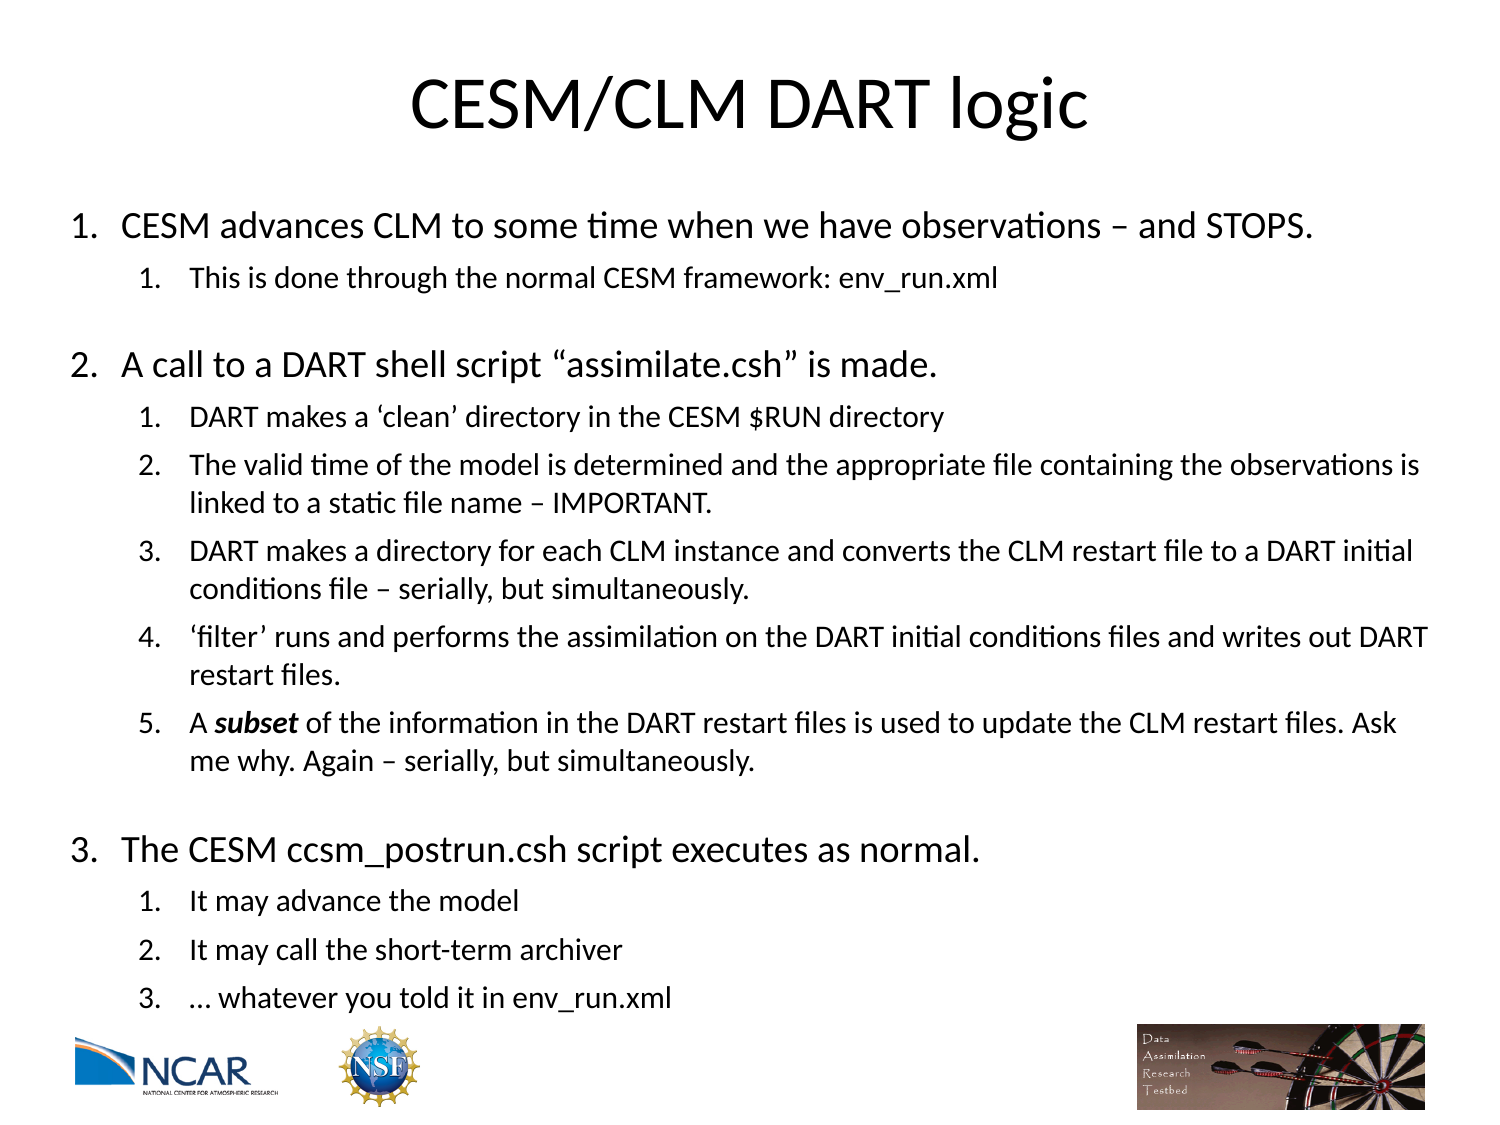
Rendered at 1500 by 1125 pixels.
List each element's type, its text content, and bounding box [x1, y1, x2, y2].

title CESM/CLM DART logic [75, 45, 1425, 153]
picture [75, 1037, 278, 1095]
picture [1137, 1029, 1425, 1110]
text_box CESM advances CLM to some time when we have observations – and STOPS. This is done through the normal CESM framework: env_run.xml A call to a DART shell script “assimilate.csh” is made. DART makes a ‘clean’ directory in the CESM $RUN directory The valid time of the model is determined and the appropriate file containing the observations is linked to a static file name – IMPORTANT. DART makes a directory for each CLM instance and converts the CLM restart file to a DART initial conditions file – serially, but simultaneously. ‘filter’ runs and performs the assimilation on the DART initial conditions files and writes out DART restart files. A subset of the information in the DART restart files is used to update the CLM restart files. Ask me why. Again – serially, but simultaneously. The CESM ccsm_postrun.csh script executes as normal. It may advance the model It may call the short-term archiver … whatever you told it in env_run.xml [55, 193, 1459, 1029]
picture [337, 1029, 421, 1108]
